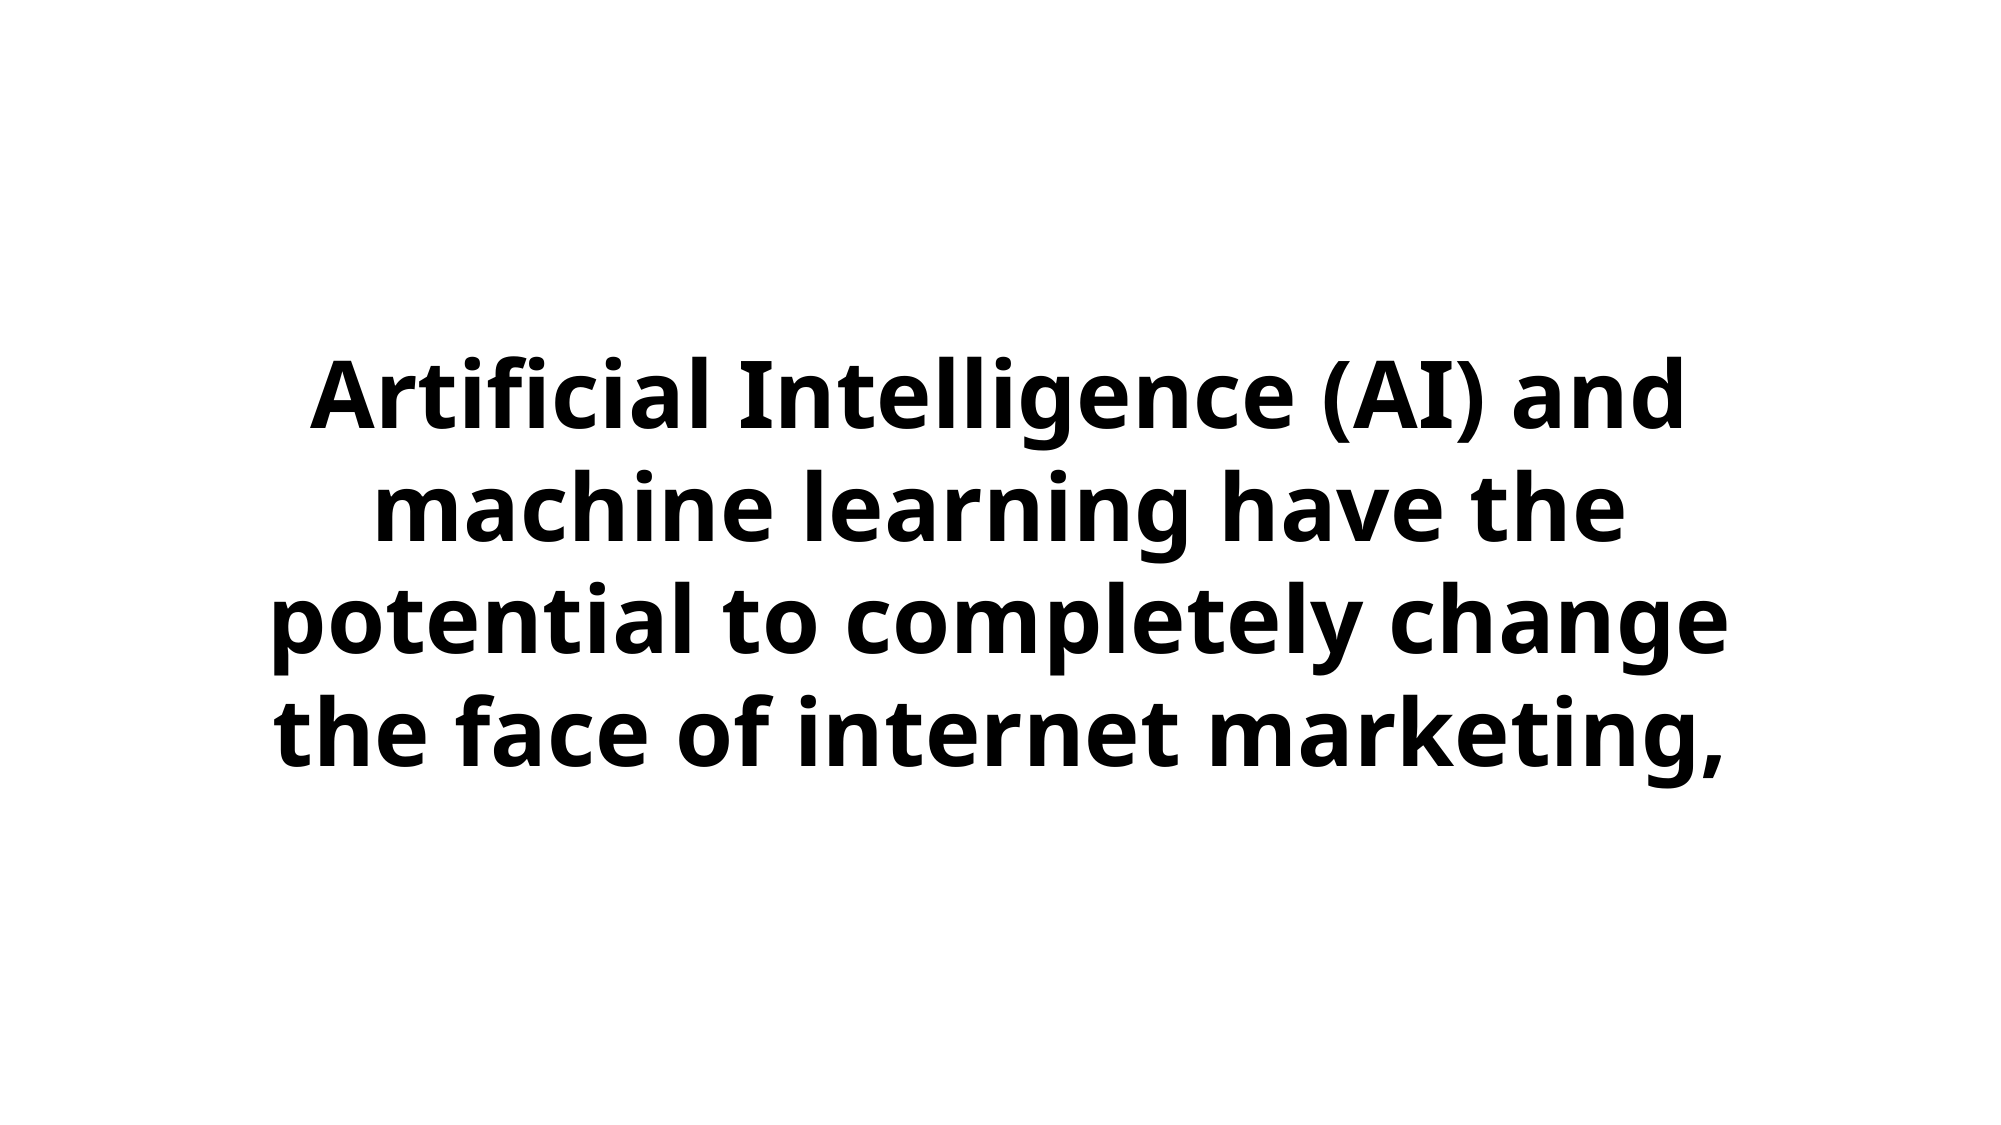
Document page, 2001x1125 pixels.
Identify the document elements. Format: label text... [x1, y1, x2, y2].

text_box Artificial Intelligence (AI) and machine learning have the potential to completely change the face of internet marketing, [168, 327, 1832, 793]
